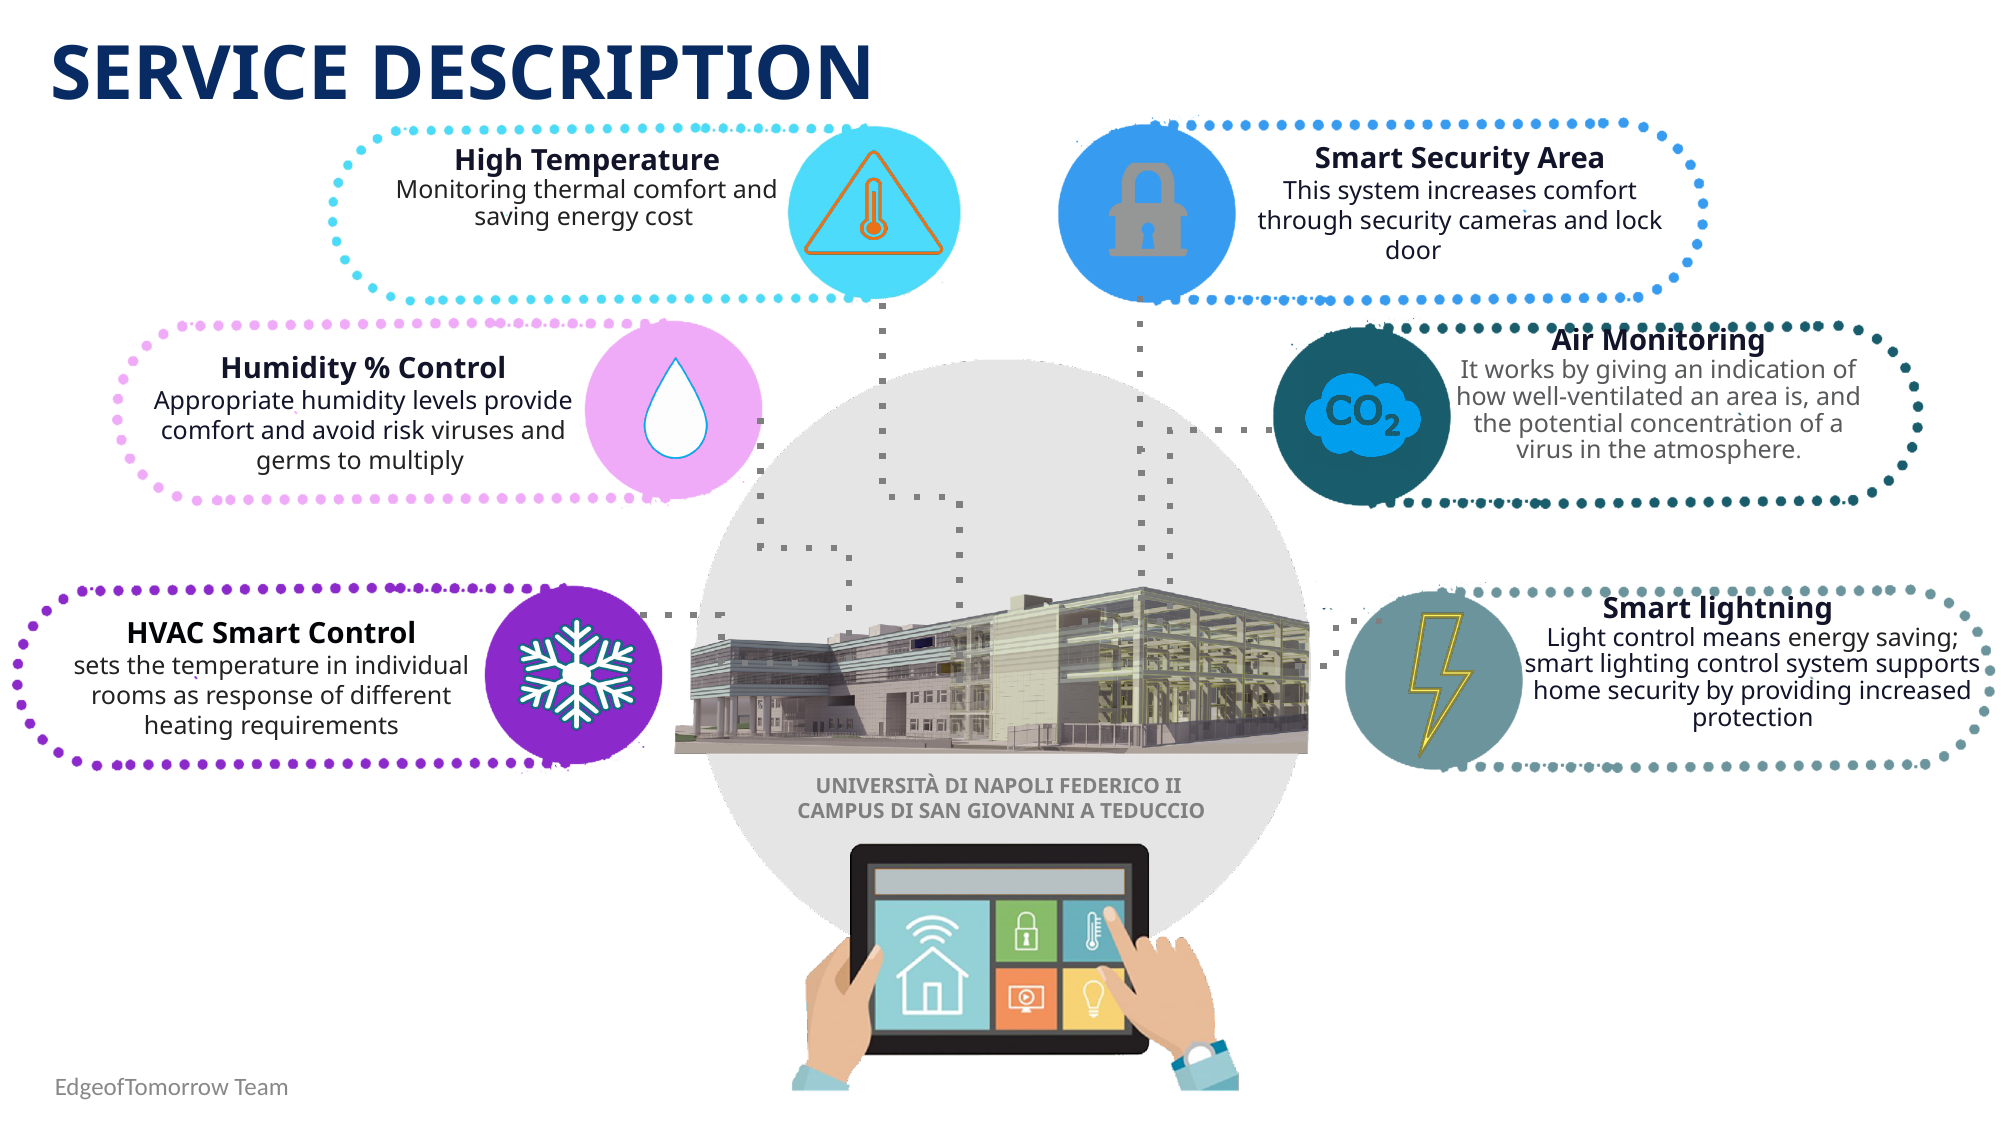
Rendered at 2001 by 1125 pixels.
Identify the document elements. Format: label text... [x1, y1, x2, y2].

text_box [1067, 429, 1272, 622]
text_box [726, 458, 1062, 536]
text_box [674, 503, 936, 593]
text_box SERVICE DESCRIPTION [35, 17, 152, 153]
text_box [1289, 620, 1383, 666]
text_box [640, 614, 804, 664]
footer EdgeofTomorrow Team [0, 1062, 202, 1123]
picture [0, 0, 2000, 1125]
